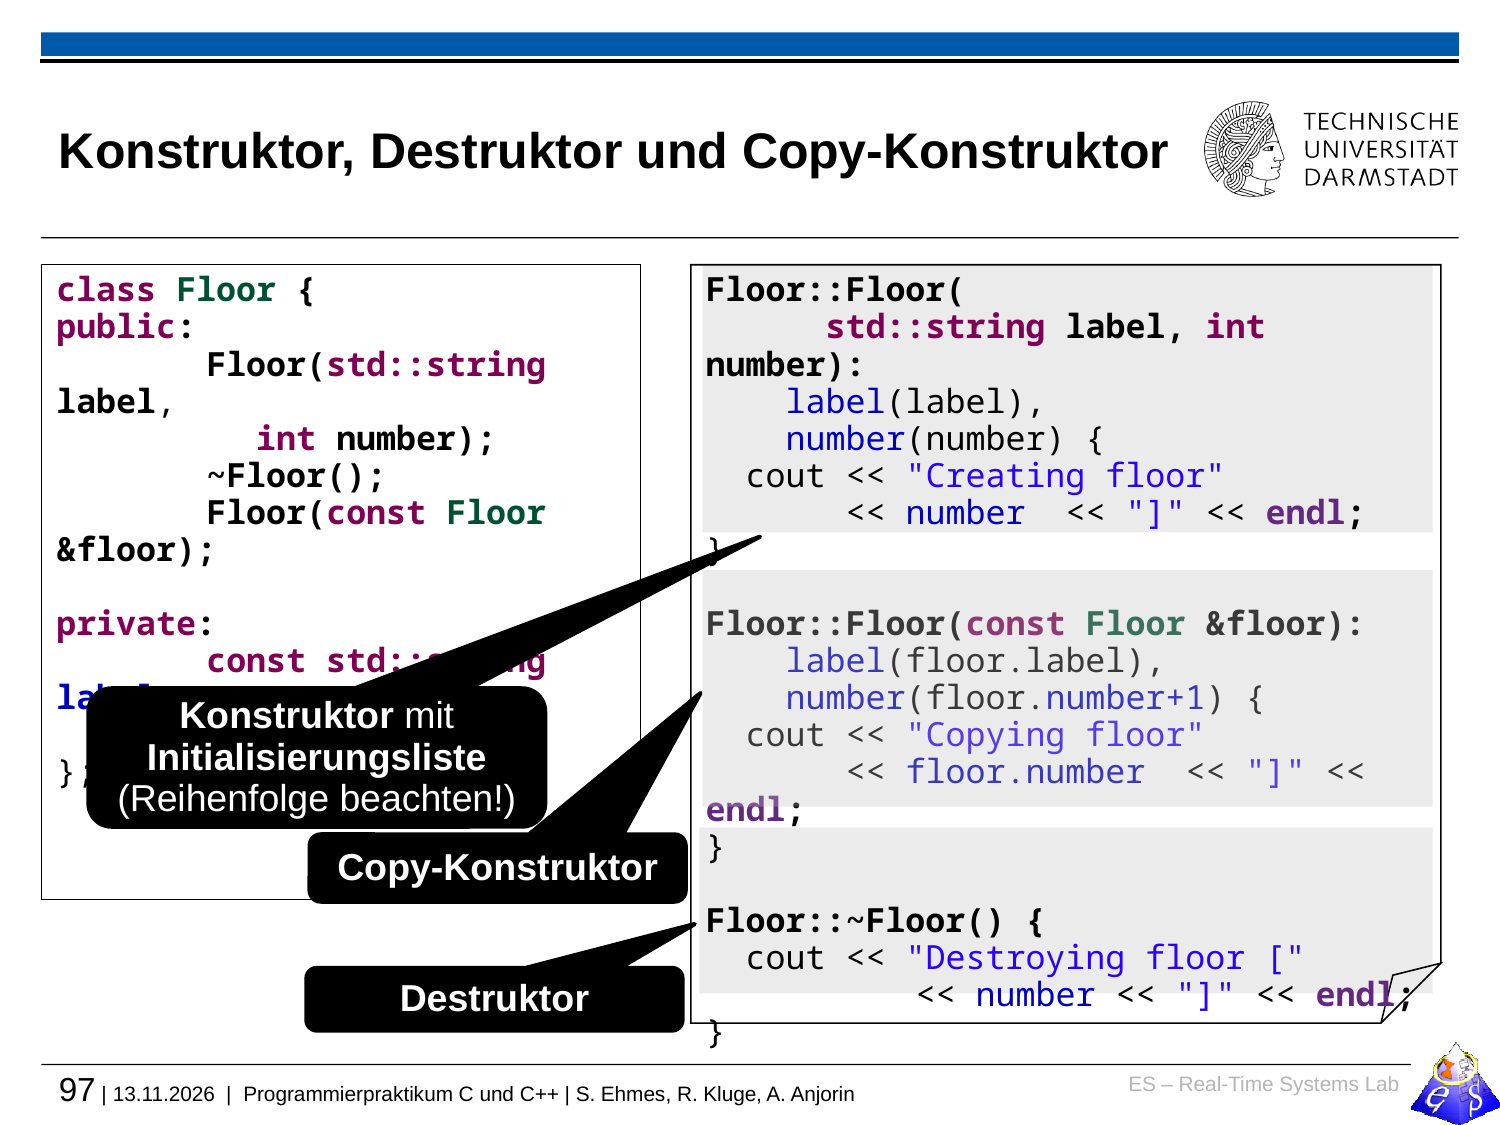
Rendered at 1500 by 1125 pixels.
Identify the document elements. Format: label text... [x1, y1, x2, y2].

picture [1187, 84, 1483, 214]
text_box [1412, 973, 1433, 994]
text_box Floor::Floor( std::string label, int number): label(label), number(number) { cout << "Creating floor" << number << "]" << endl; } Floor::Floor(const Floor &floor): label(floor.label), number(floor.number+1) { cout << "Copying floor" << floor.number << "]" << endl; } Floor::~Floor() { cout << "Destroying floor [" << number << "]" << endl; } [690, 264, 1441, 1024]
text_box Copy-Konstruktor [307, 691, 702, 904]
text_box class Floor { public: Floor(std::string label, int number); ~Floor(); Floor(const Floor &floor); private: const std::string label; const int number; }; [41, 264, 641, 900]
picture [1411, 1041, 1500, 1125]
text_box Destruktor [304, 922, 697, 1033]
text_box Konstruktor mit Initialisierungsliste (Reihenfolge beachten!) [86, 534, 762, 829]
text_box [702, 570, 1433, 807]
title Konstruktor, Destruktor und Copy-Konstruktor [58, 80, 1187, 218]
